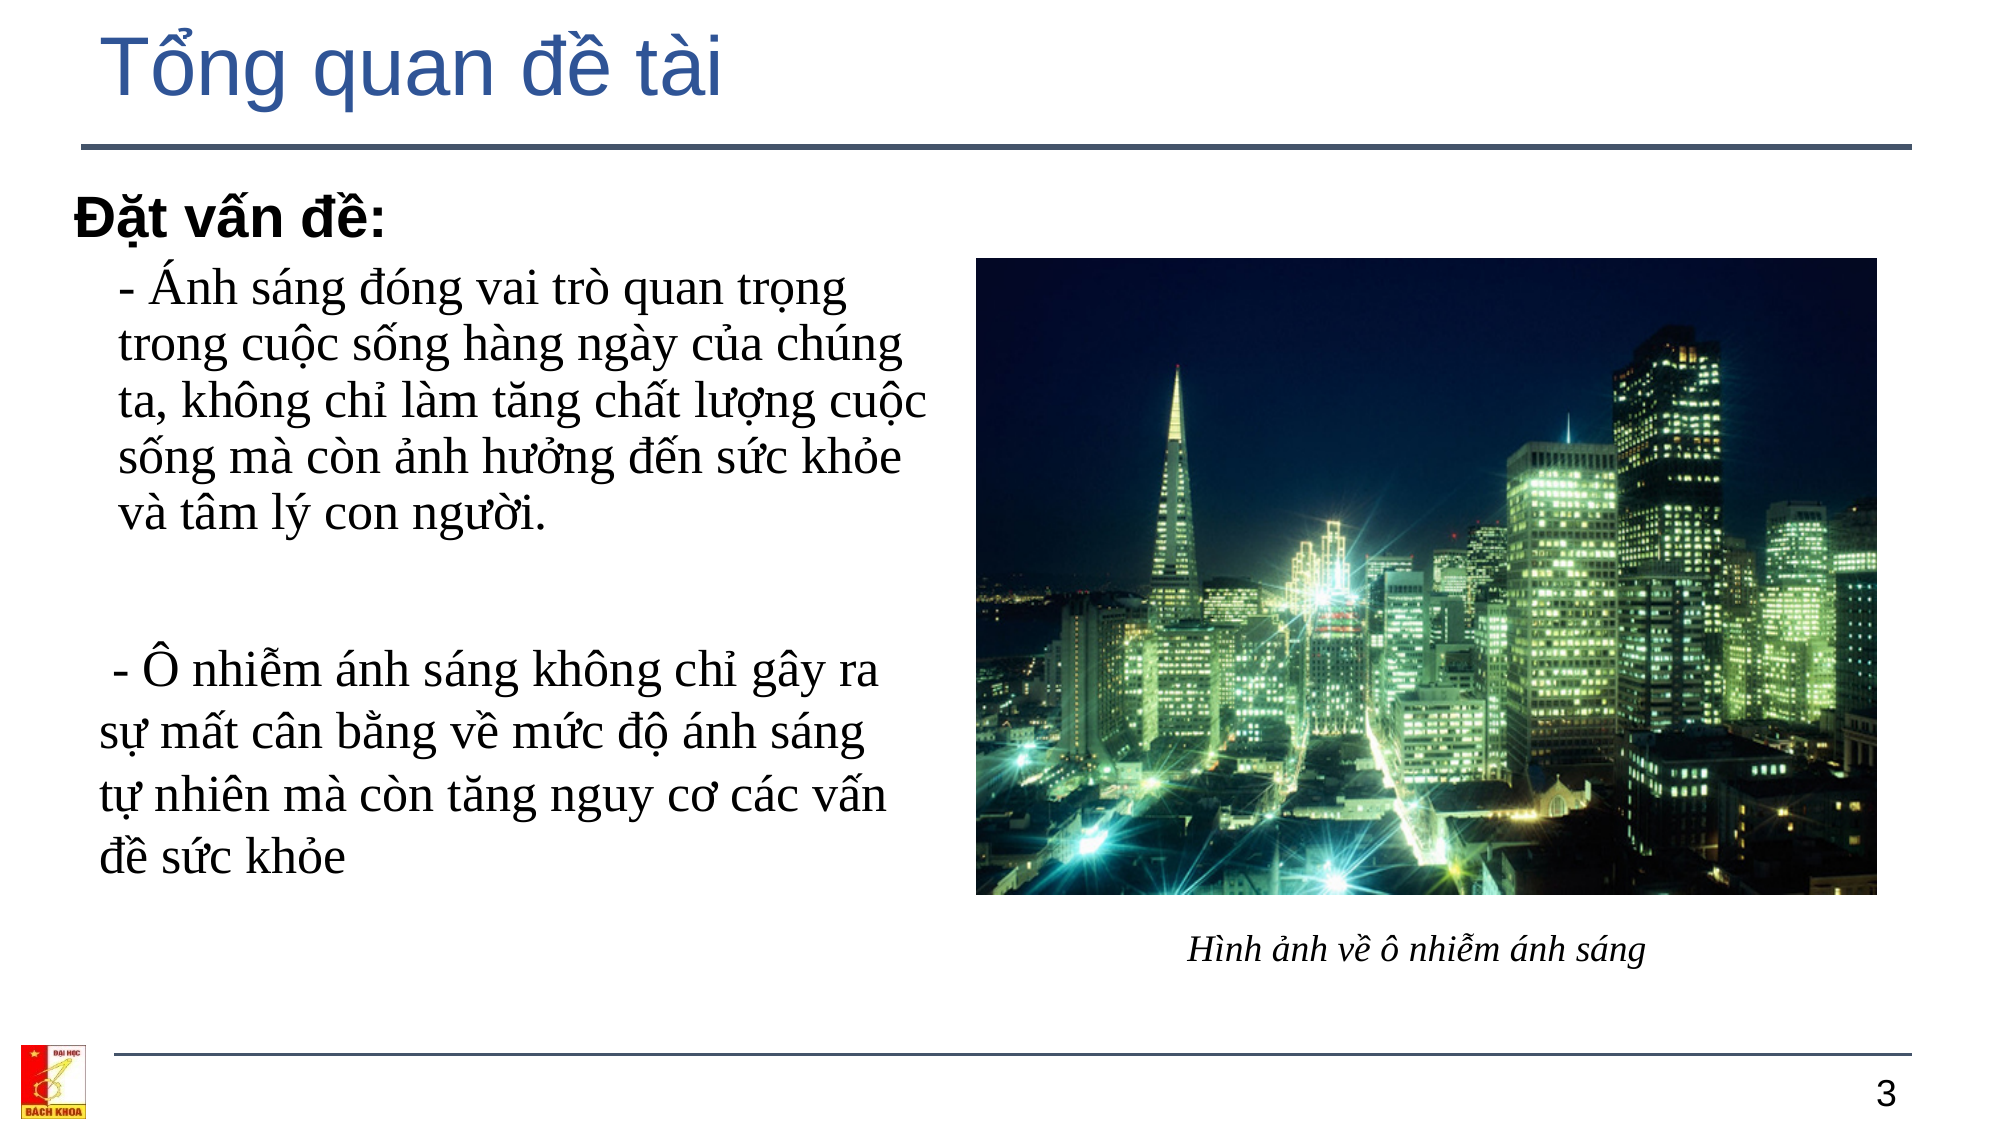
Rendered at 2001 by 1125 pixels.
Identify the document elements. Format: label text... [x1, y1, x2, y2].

text_box Hình ảnh về ô nhiễm ánh sáng [1172, 916, 1797, 976]
title Tổng quan đề tài [84, 0, 1916, 139]
slide_number 3 [1461, 1061, 1912, 1122]
text_box - Ô nhiễm ánh sáng không chỉ gây ra sự mất cân bằng về mức độ ánh sáng tự nhiên mà còn tăng nguy cơ các vấn đề sức khỏe [84, 626, 918, 892]
picture [21, 1045, 86, 1119]
picture [976, 258, 1877, 895]
text_box Đặt vấn đề: [59, 171, 577, 257]
list - Ánh sáng đóng vai trò quan trọng trong cuộc sống hàng ngày của chúng ta, không chỉ làm tăng chất lượng cuộc sống mà còn ảnh hưởng đến sức khỏe và tâm lý con người. [84, 252, 977, 594]
